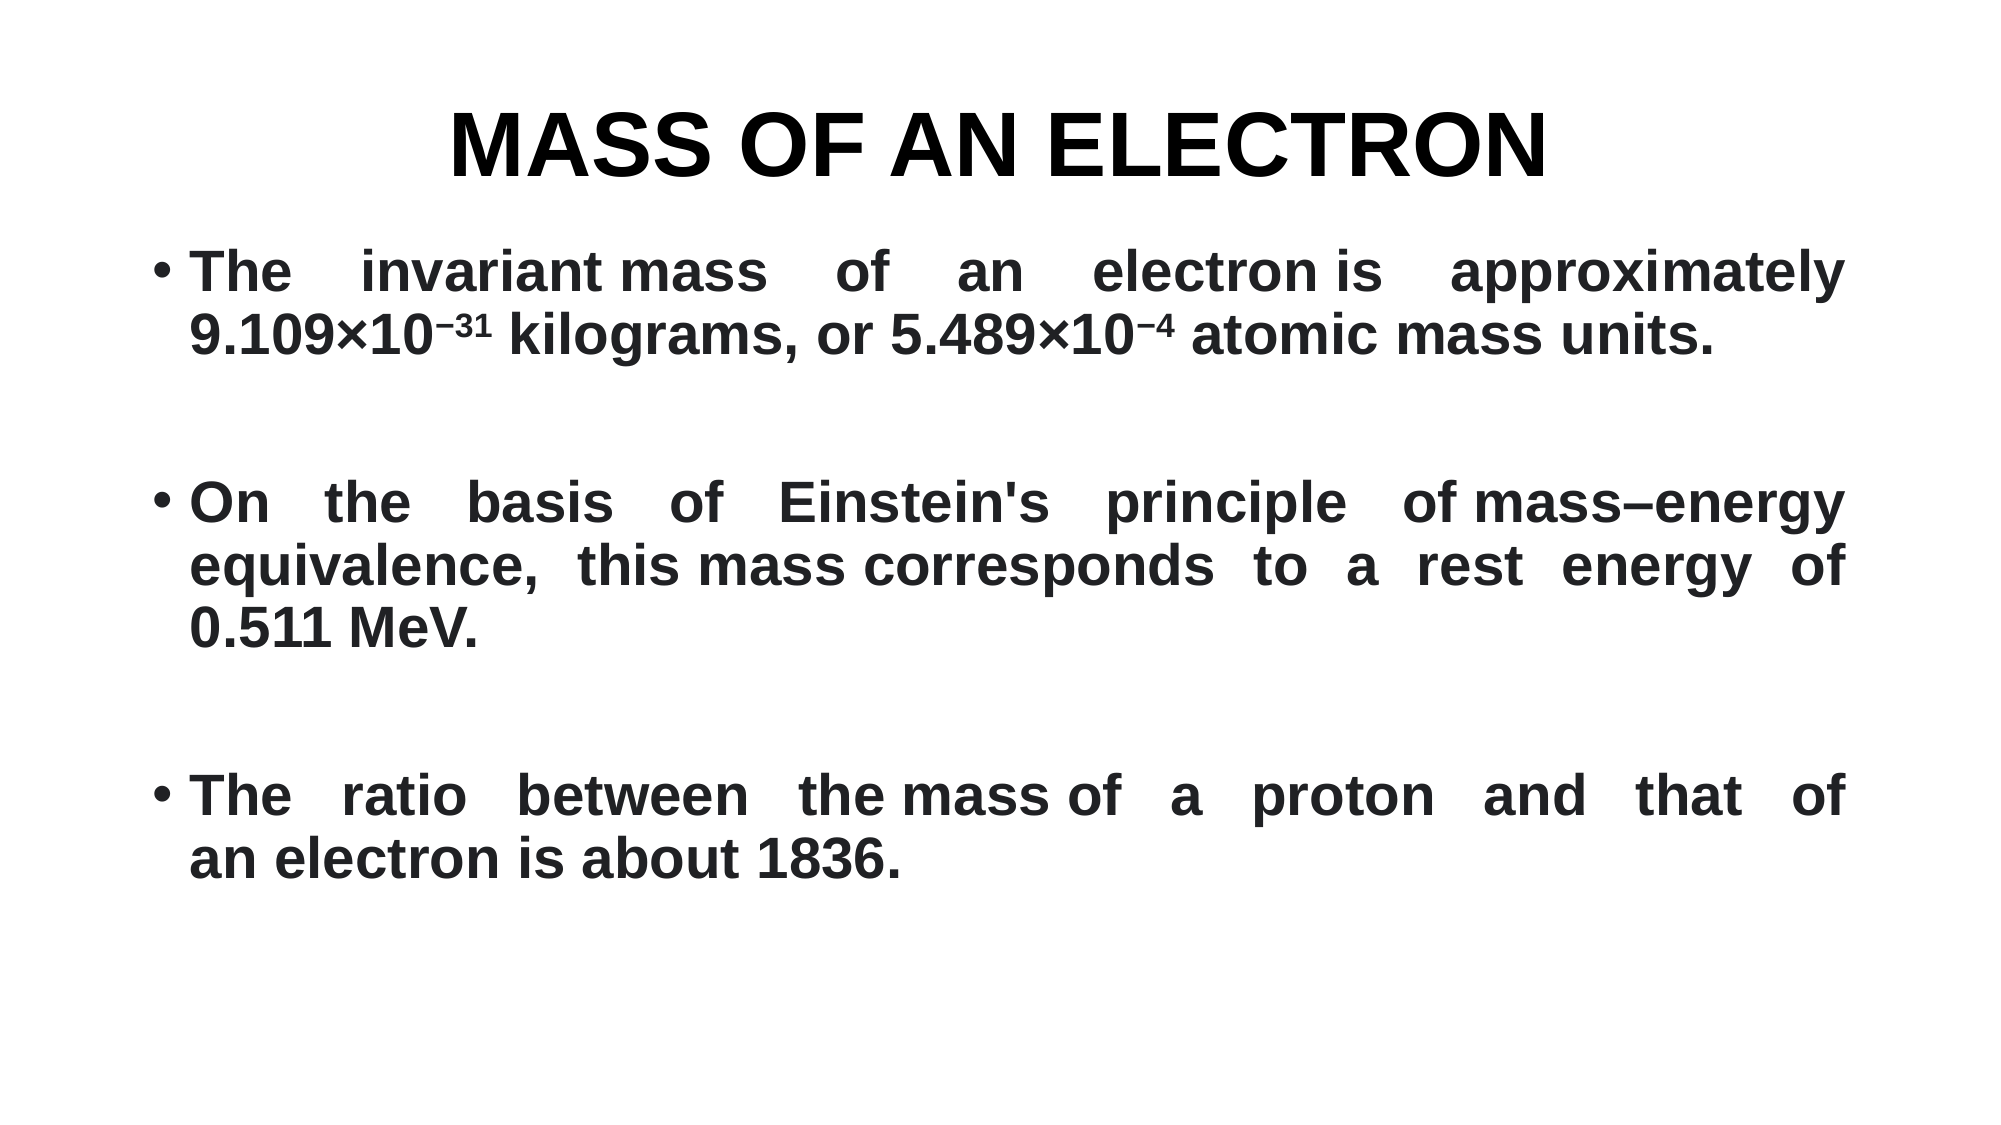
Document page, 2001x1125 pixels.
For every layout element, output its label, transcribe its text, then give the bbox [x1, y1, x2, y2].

title MASS OF AN ELECTRON [137, 59, 1863, 233]
list The invariant mass of an electron is approximately 9.109×10−31 kilograms, or 5.489×10−4 atomic mass units. On the basis of Einstein's principle of mass–energy equivalence, this mass corresponds to a rest energy of 0.511 MeV. The ratio between the mass of a proton and that of an electron is about 1836. [137, 233, 1863, 1014]
